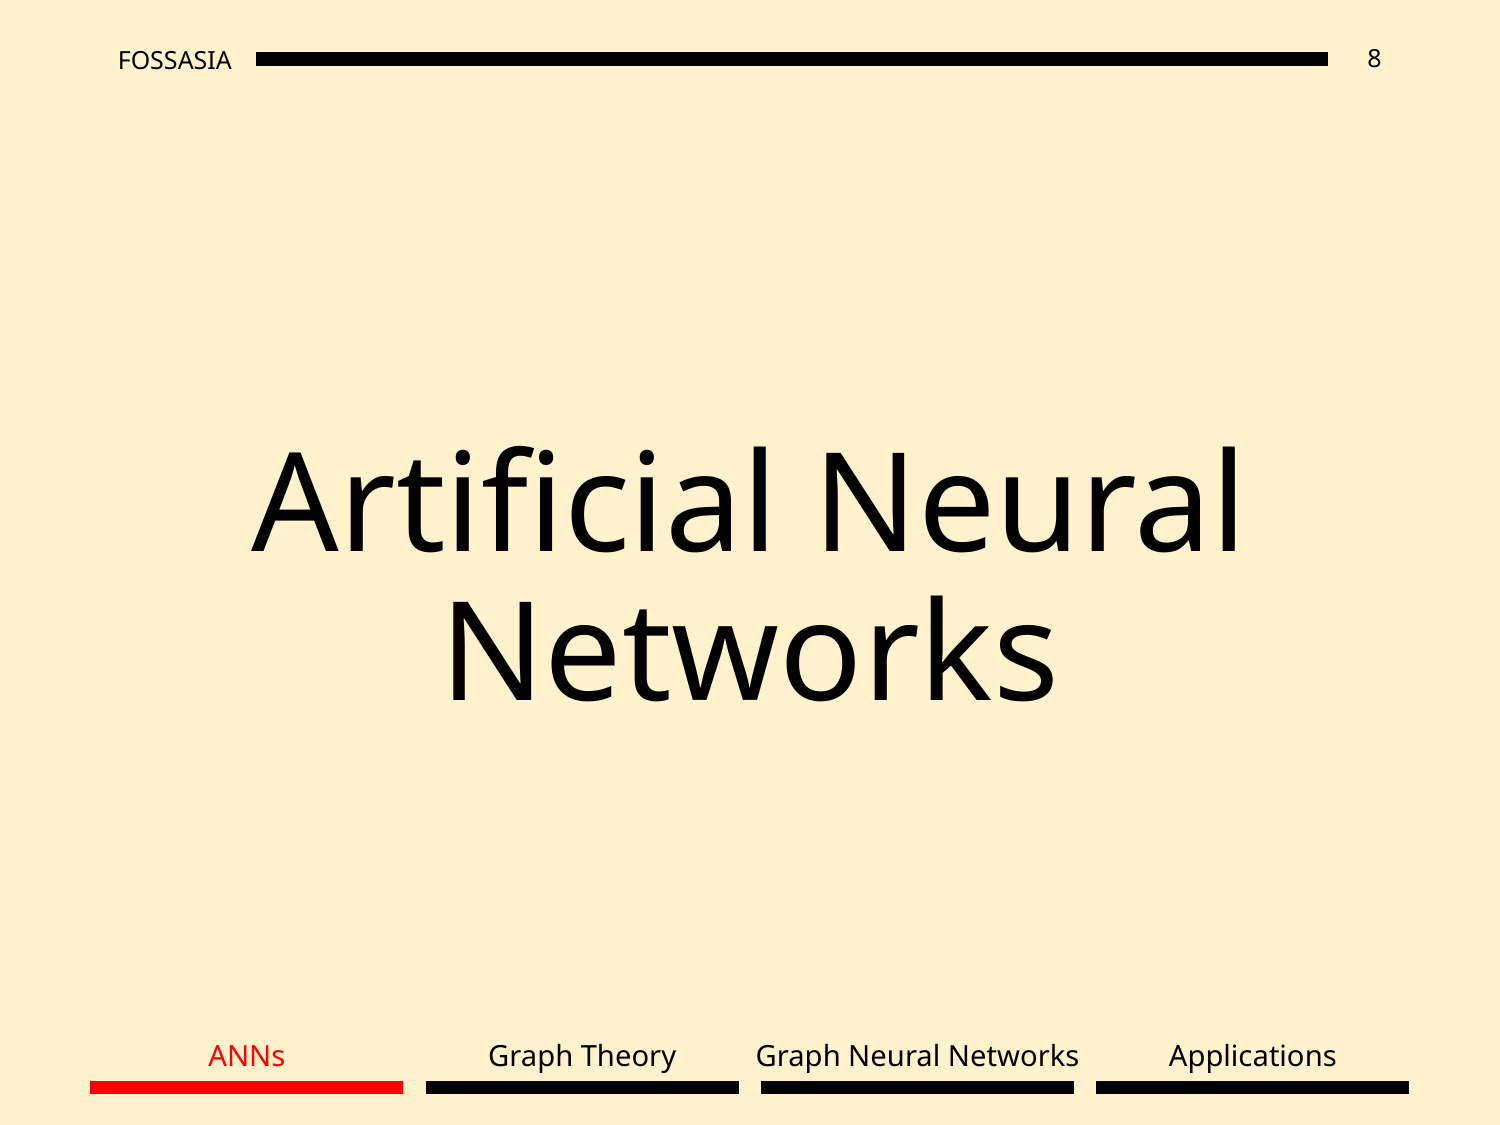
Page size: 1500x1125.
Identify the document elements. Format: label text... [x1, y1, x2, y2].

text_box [90, 1029, 1410, 1088]
title Artificial Neural Networks [94, 96, 1406, 1029]
